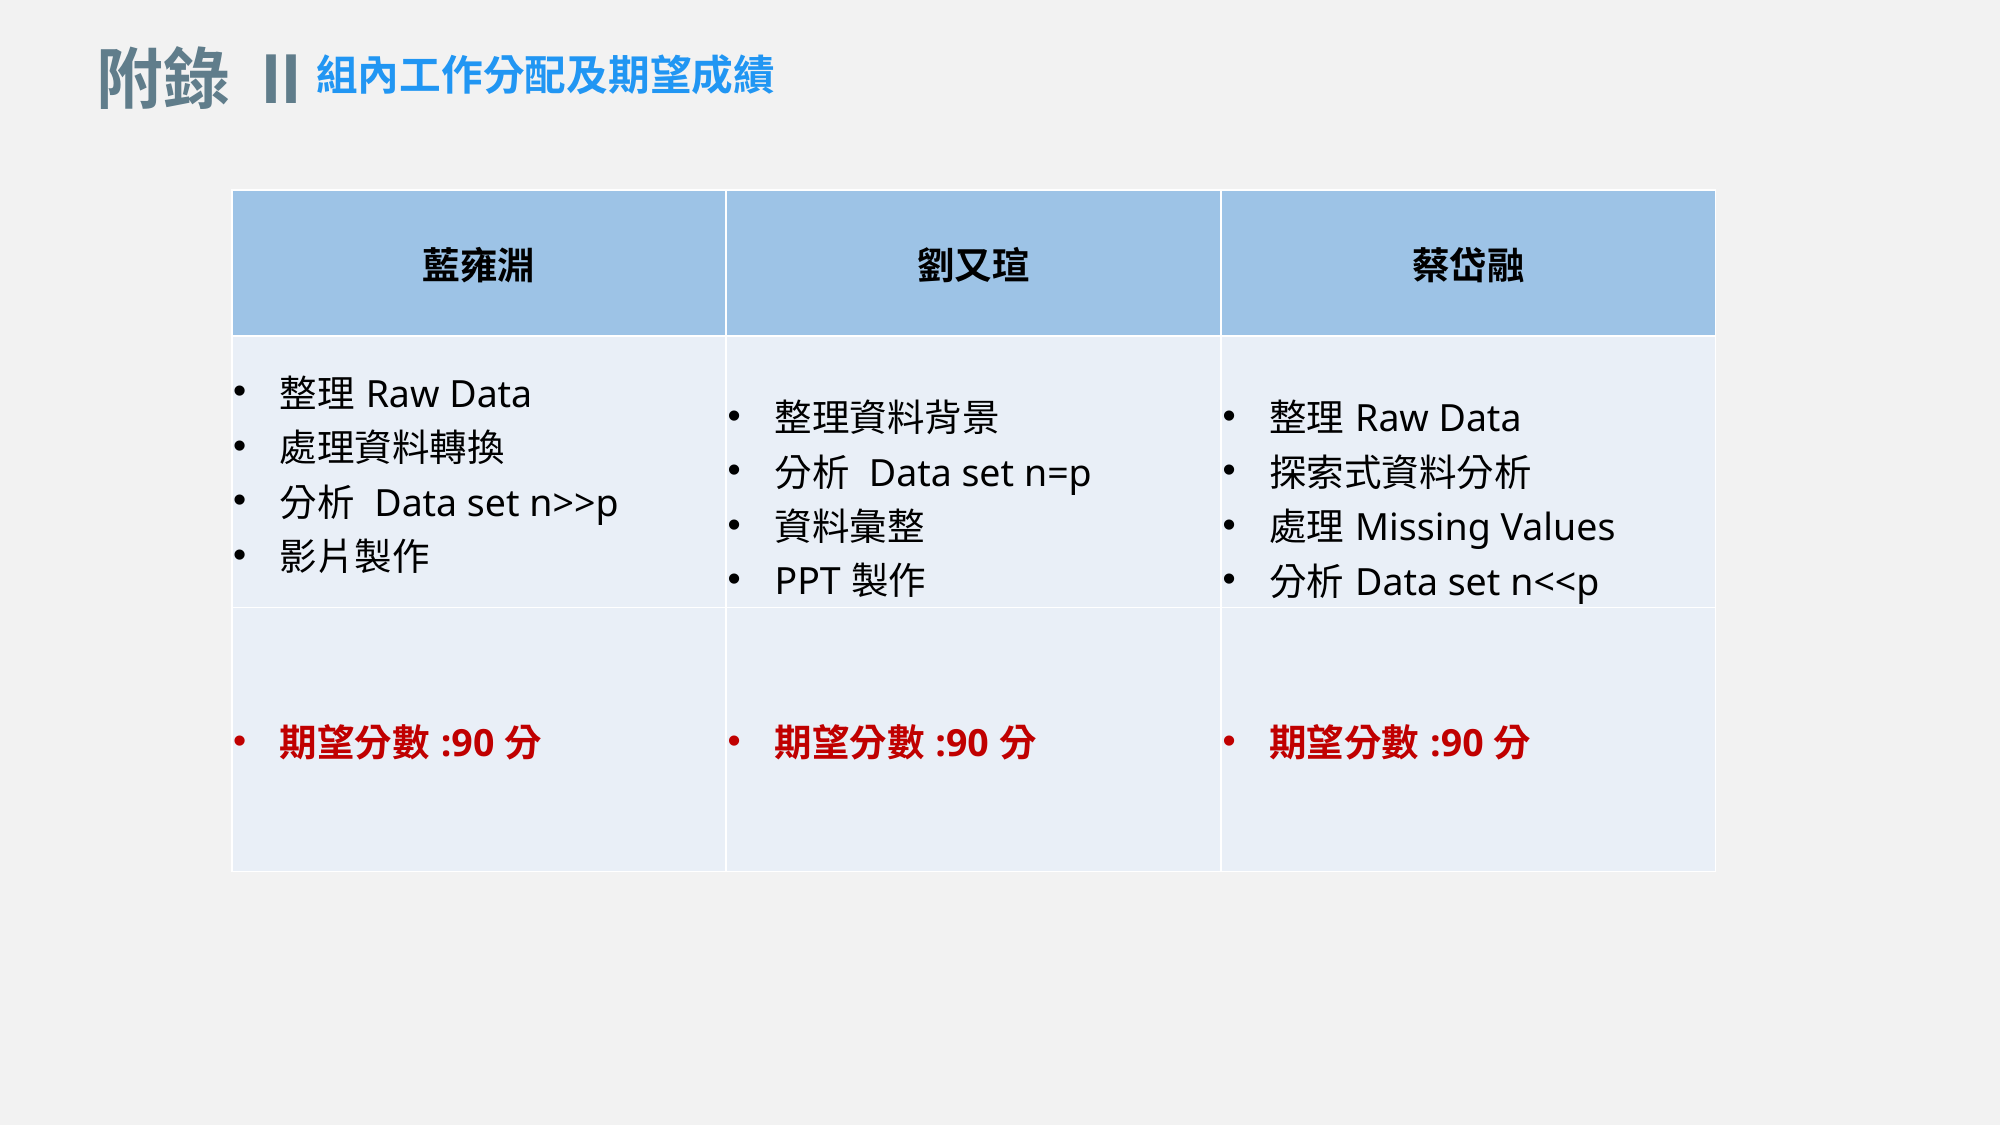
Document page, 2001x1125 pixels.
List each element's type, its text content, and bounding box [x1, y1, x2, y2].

text_box 附錄 II [0, 21, 450, 126]
table_cell 期望分數:90分 [233, 608, 725, 871]
table_cell 整理Raw Data 探索式資料分析 處理Missing Values 分析Data set n<<p [1222, 337, 1715, 607]
table_cell 整理Raw Data 處理資料轉換 分析 Data set n>>p 影片製作 [233, 337, 725, 607]
text_box 組內工作分配及期望成績 [269, 40, 822, 106]
table_cell 整理資料背景 分析 Data set n=p 資料彙整 PPT製作 [727, 337, 1220, 607]
table_header 蔡岱融 [1222, 191, 1715, 335]
table_header 藍雍淵 [233, 191, 725, 335]
table_cell 期望分數:90分 [727, 608, 1220, 871]
table_header 劉又瑄 [727, 191, 1220, 335]
table_cell 期望分數:90分 [1222, 608, 1715, 871]
